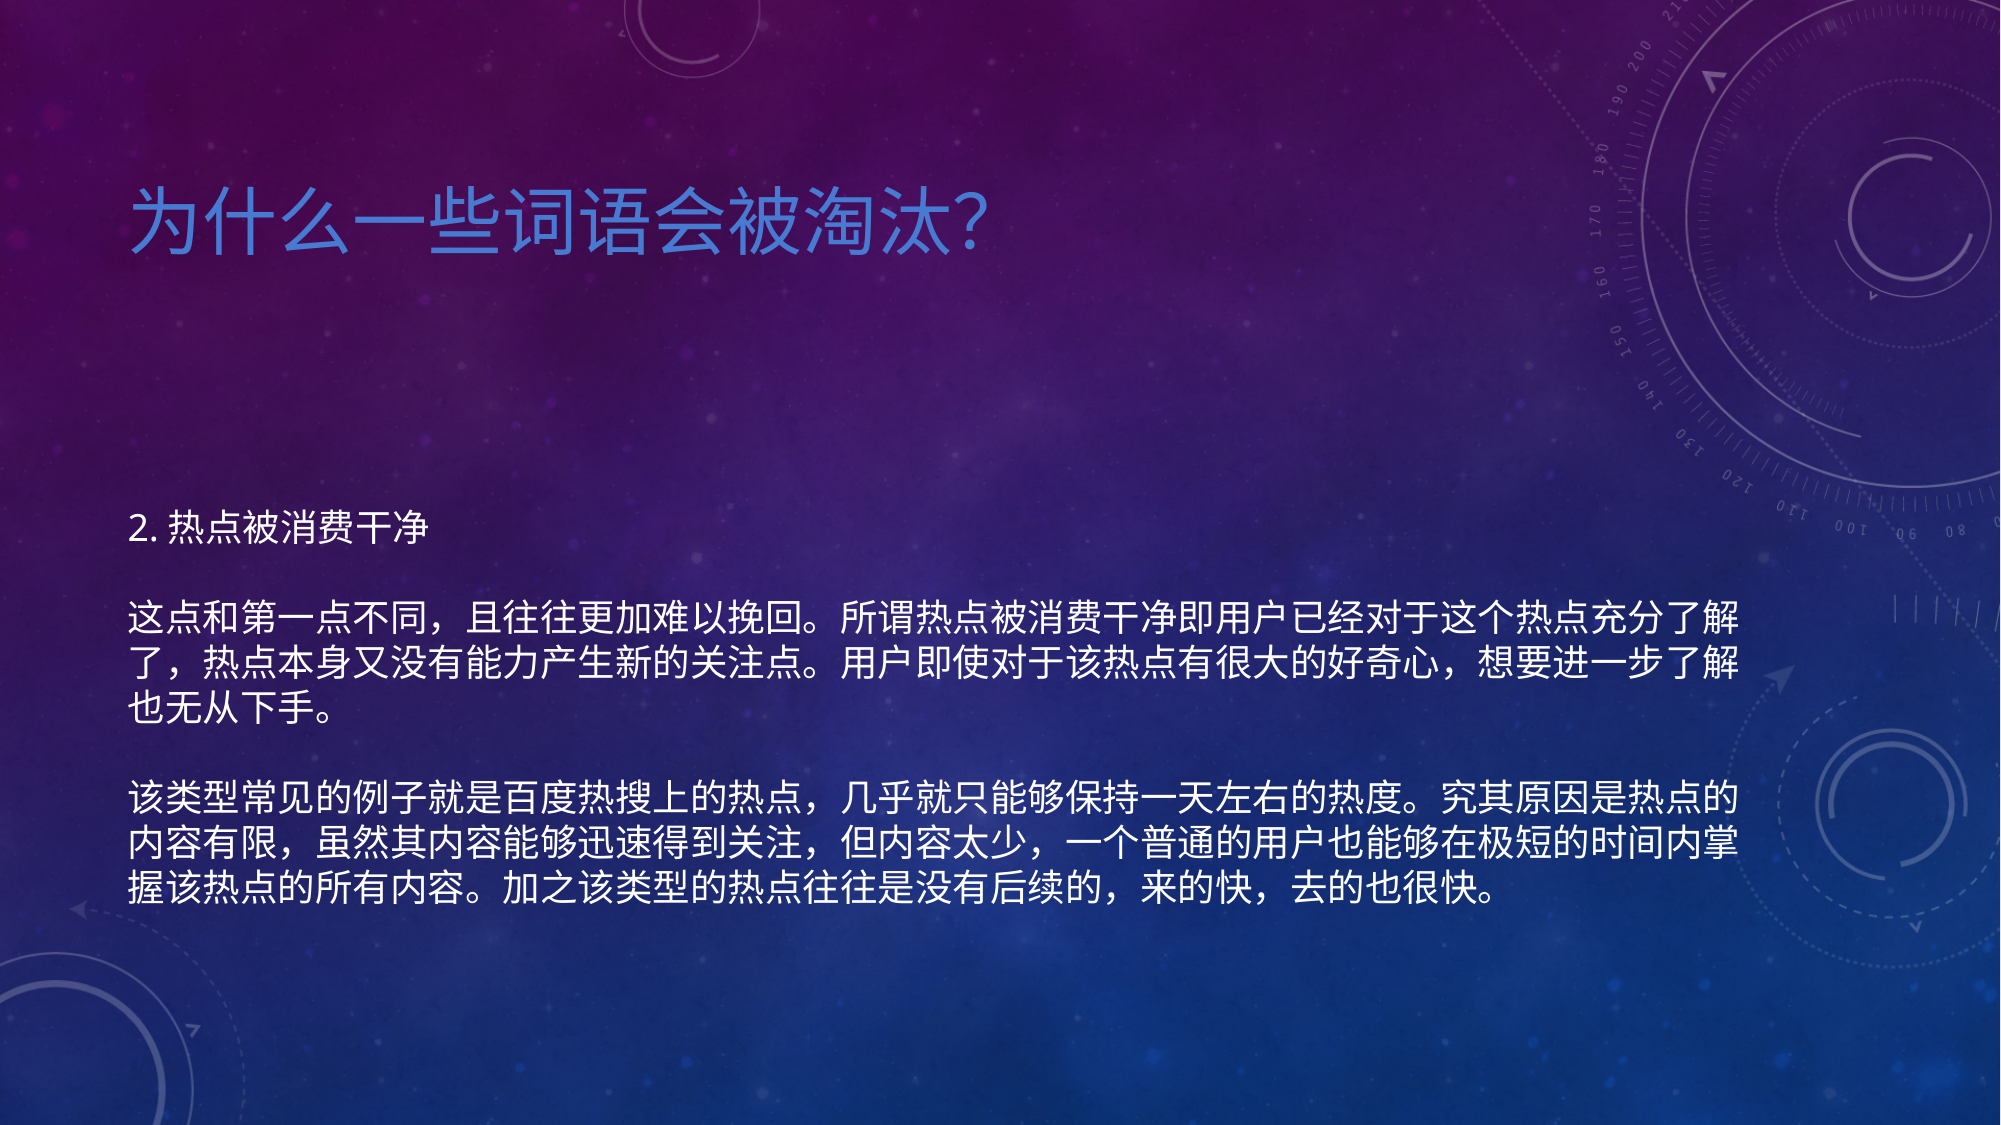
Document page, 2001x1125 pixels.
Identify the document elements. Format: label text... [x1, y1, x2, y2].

picture [0, 0, 2001, 1125]
list 2.热点被消费干净 这点和第一点不同，且往往更加难以挽回。所谓热点被消费干净即用户已经对于这个热点充分了解了，热点本身又没有能力产生新的关注点。用户即使对于该热点有很大的好奇心，想要进一步了解也无从下手。 该类型常见的例子就是百度热搜上的热点，几乎就只能够保持一天左右的热度。究其原因是热点的内容有限，虽然其内容能够迅速得到关注，但内容太少，一个普通的用户也能够在极短的时间内掌握该热点的所有内容。加之该类型的热点往往是没有后续的，来的快，去的也很快。 [112, 351, 1775, 1061]
title 为什么一些词语会被淘汰？ [112, 99, 1775, 339]
